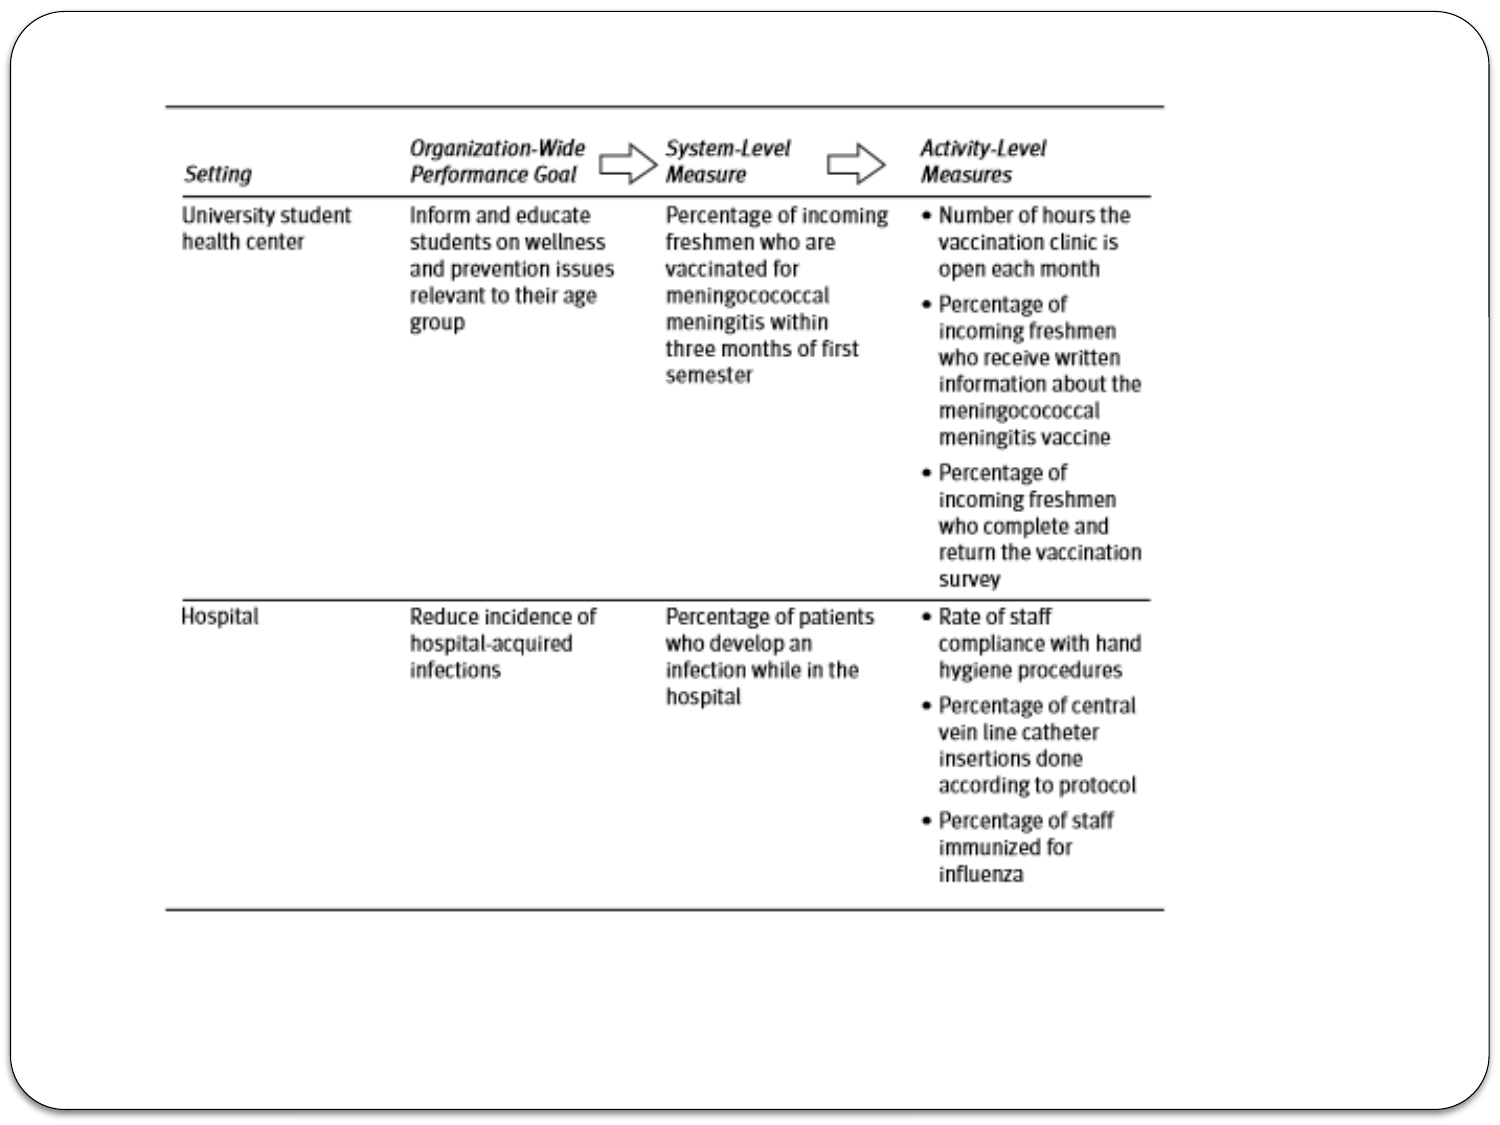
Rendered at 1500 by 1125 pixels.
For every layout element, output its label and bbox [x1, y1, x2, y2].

list [137, 61, 1176, 941]
